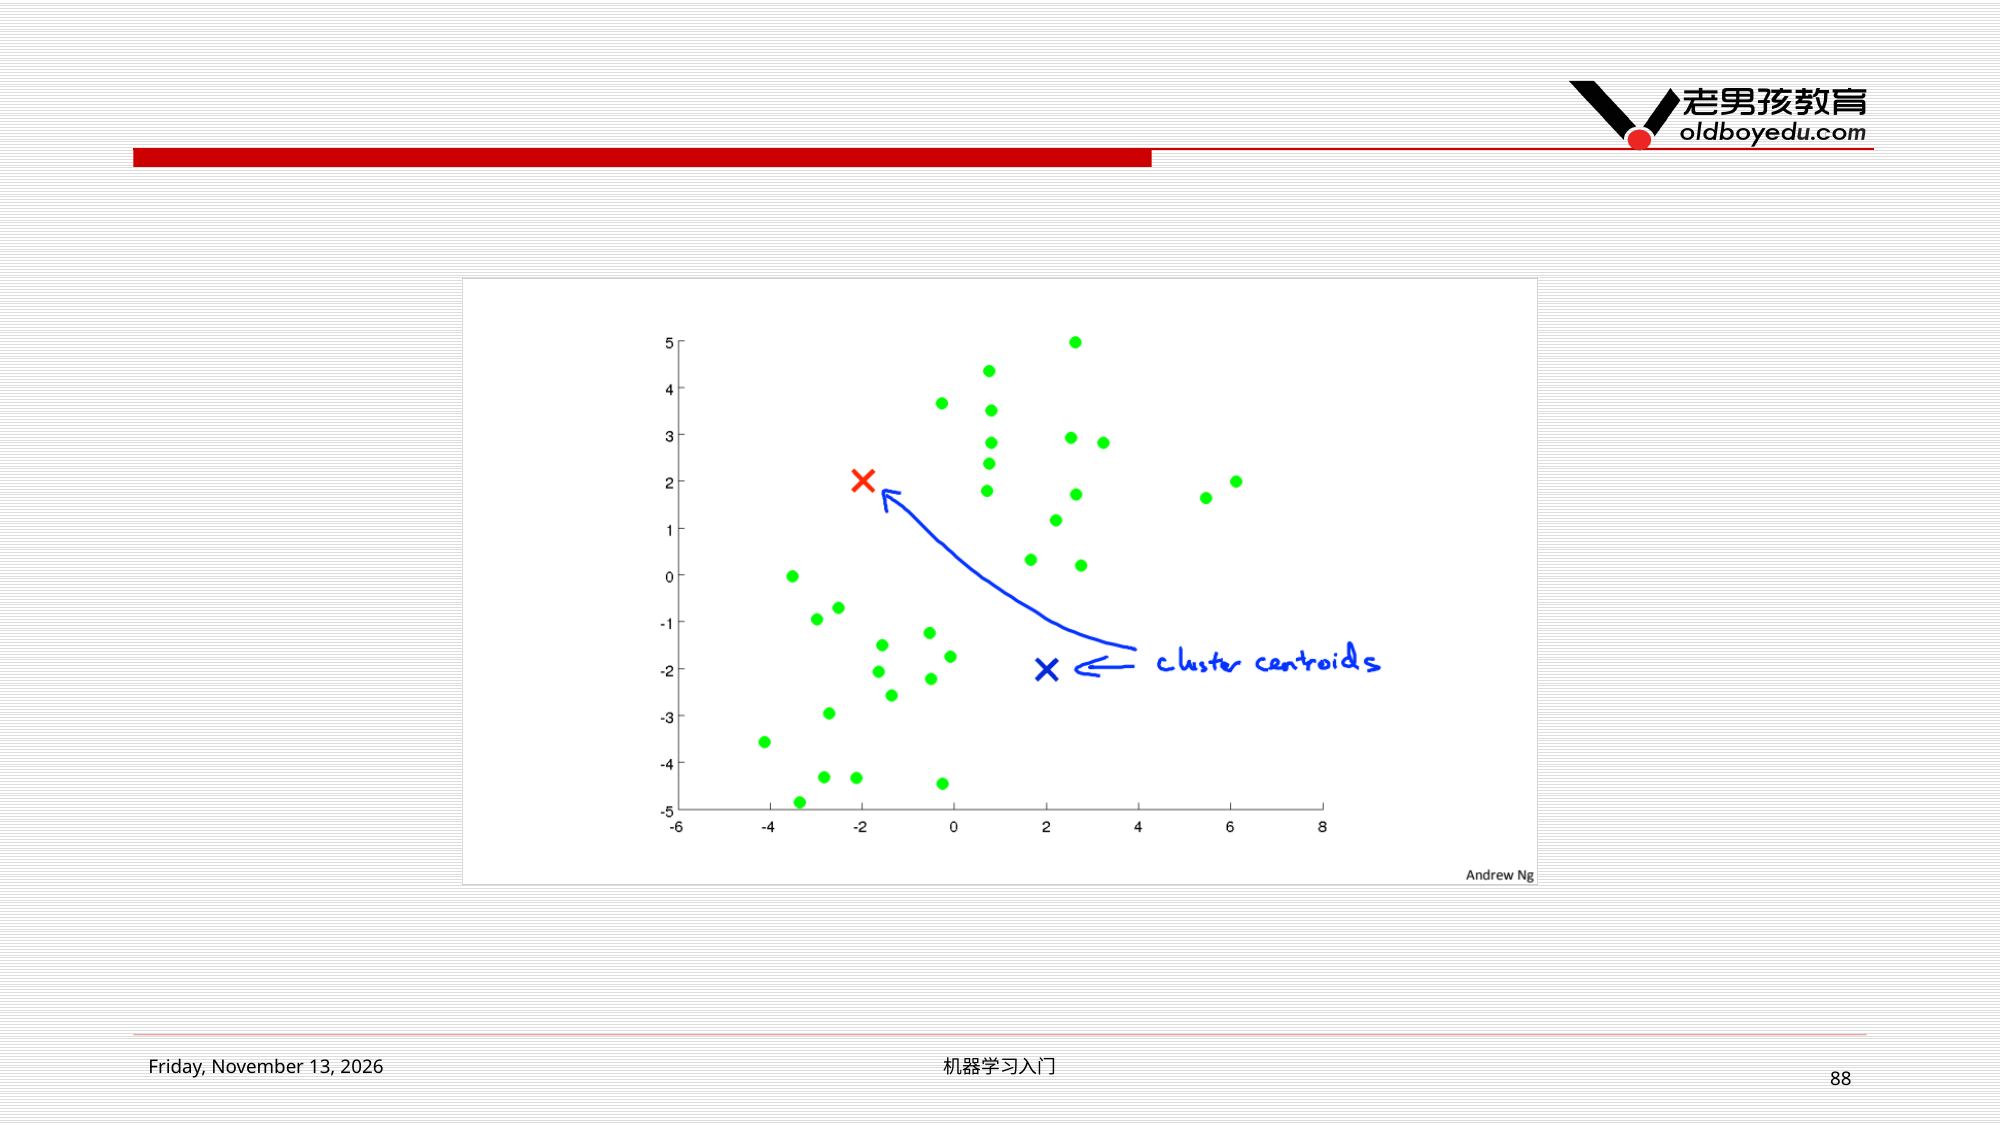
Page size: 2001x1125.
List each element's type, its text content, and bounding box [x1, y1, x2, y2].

slide_number 88 [1433, 1058, 1867, 1103]
footer 机器学习入门 [683, 1046, 1317, 1103]
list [422, 172, 1576, 988]
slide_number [133, 1046, 567, 1103]
